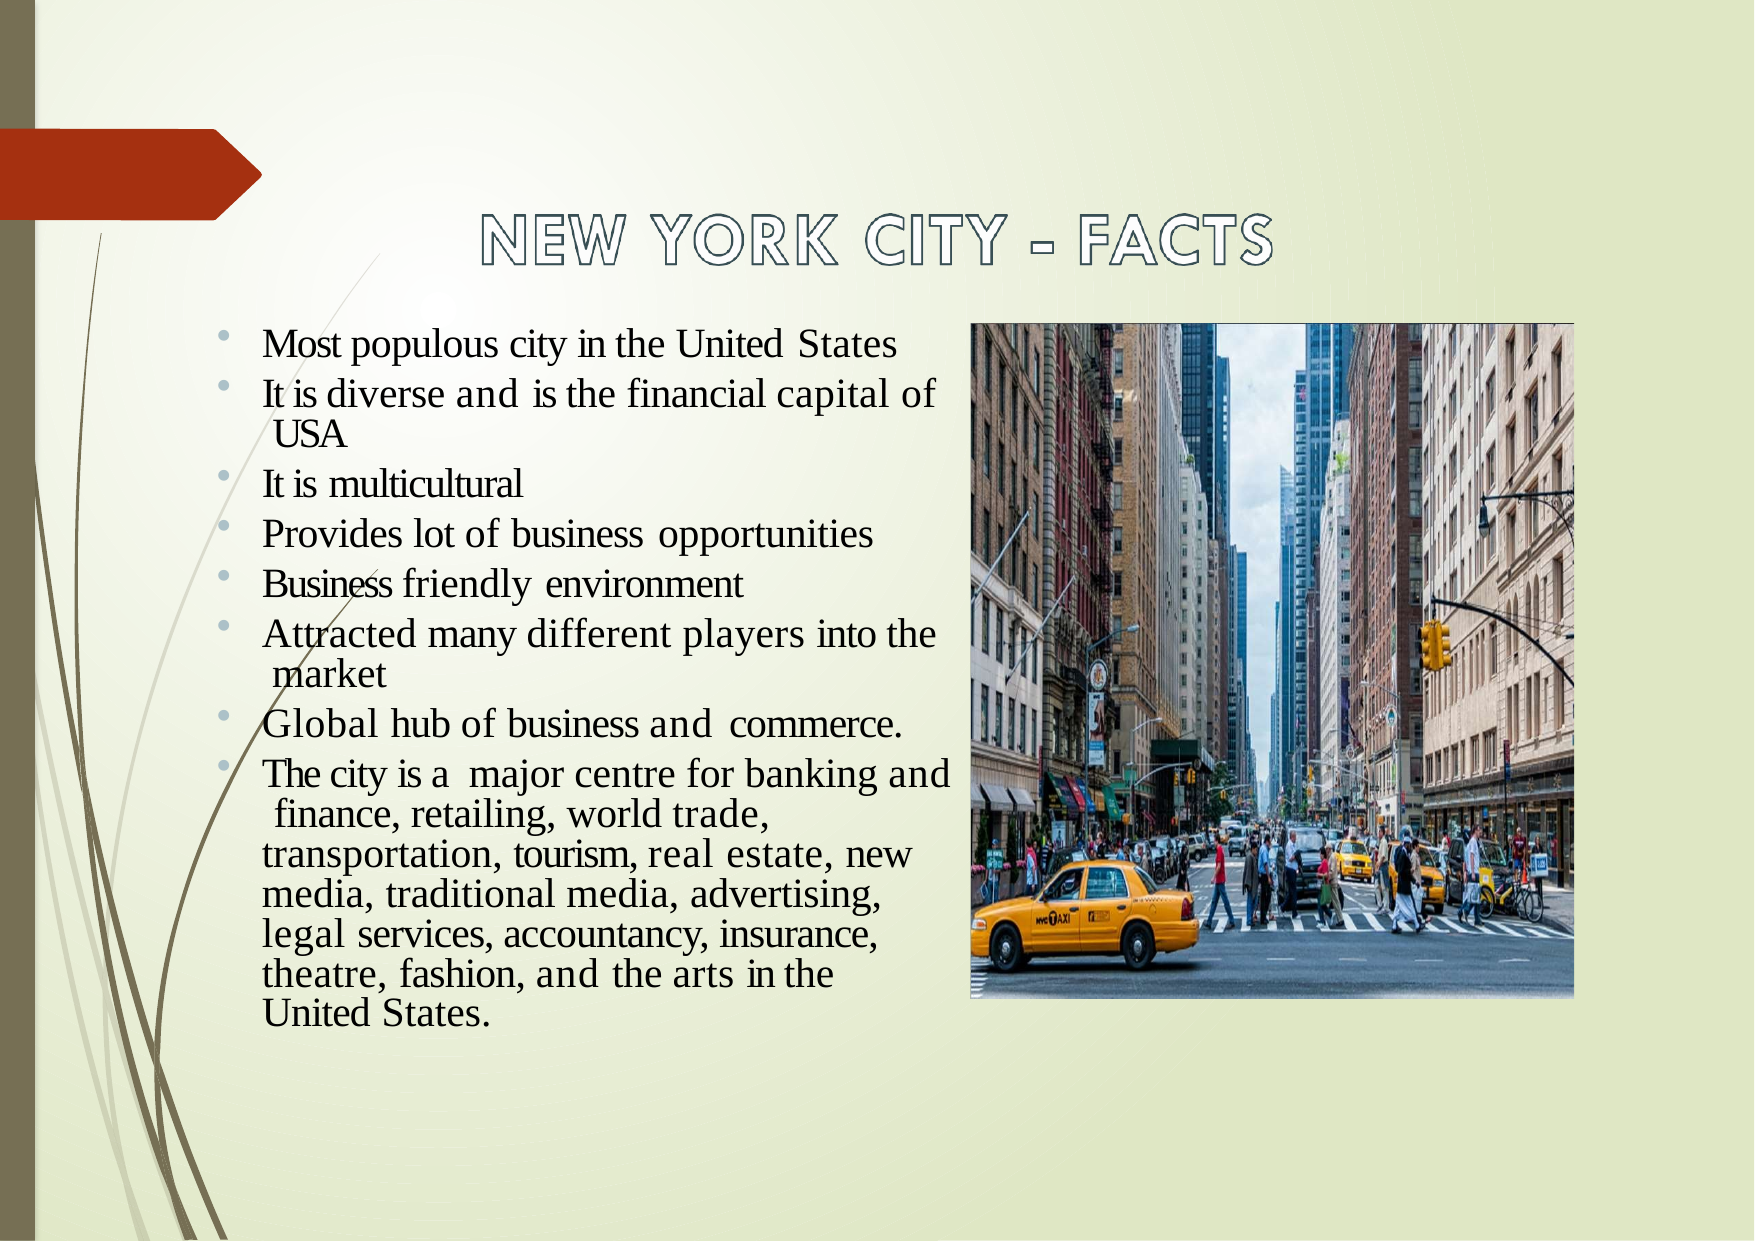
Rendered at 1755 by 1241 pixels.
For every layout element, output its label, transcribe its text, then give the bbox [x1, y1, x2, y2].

text_box Most populous city in the United States It is diverse and is the financial capital of USA It is multicultural Provides lot of business opportunities Business friendly environment Attracted many different players into the market Global hub of business and commerce. The city is a major centre for banking and finance, retailing, world trade, transportation, tourism, real estate, new media, traditional media, advertising, legal services, accountancy, insurance, theatre, fashion, and the arts in the United States. [214, 313, 956, 1036]
text_box [481, 213, 1008, 266]
text_box [1079, 213, 1273, 266]
text_box [970, 323, 1575, 999]
text_box [1030, 241, 1054, 254]
